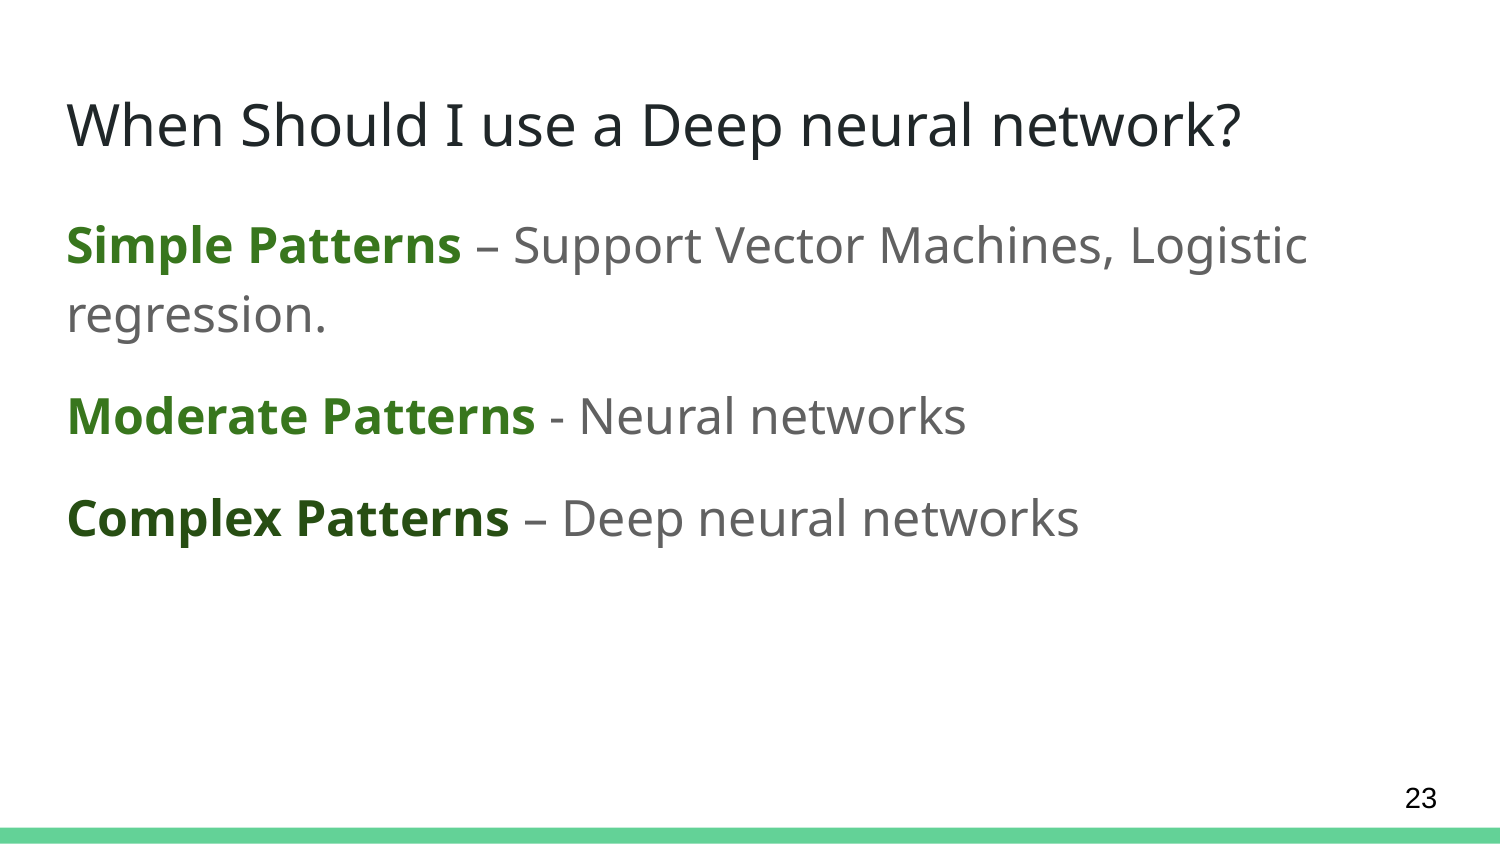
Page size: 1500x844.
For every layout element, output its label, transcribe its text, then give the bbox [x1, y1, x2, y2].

title When Should I use a Deep neural network? [51, 72, 1449, 167]
slide_number 23 [1389, 764, 1480, 830]
list Simple Patterns – Support Vector Machines, Logistic regression. Moderate Patterns - Neural networks Complex Patterns – Deep neural networks [51, 189, 1449, 750]
